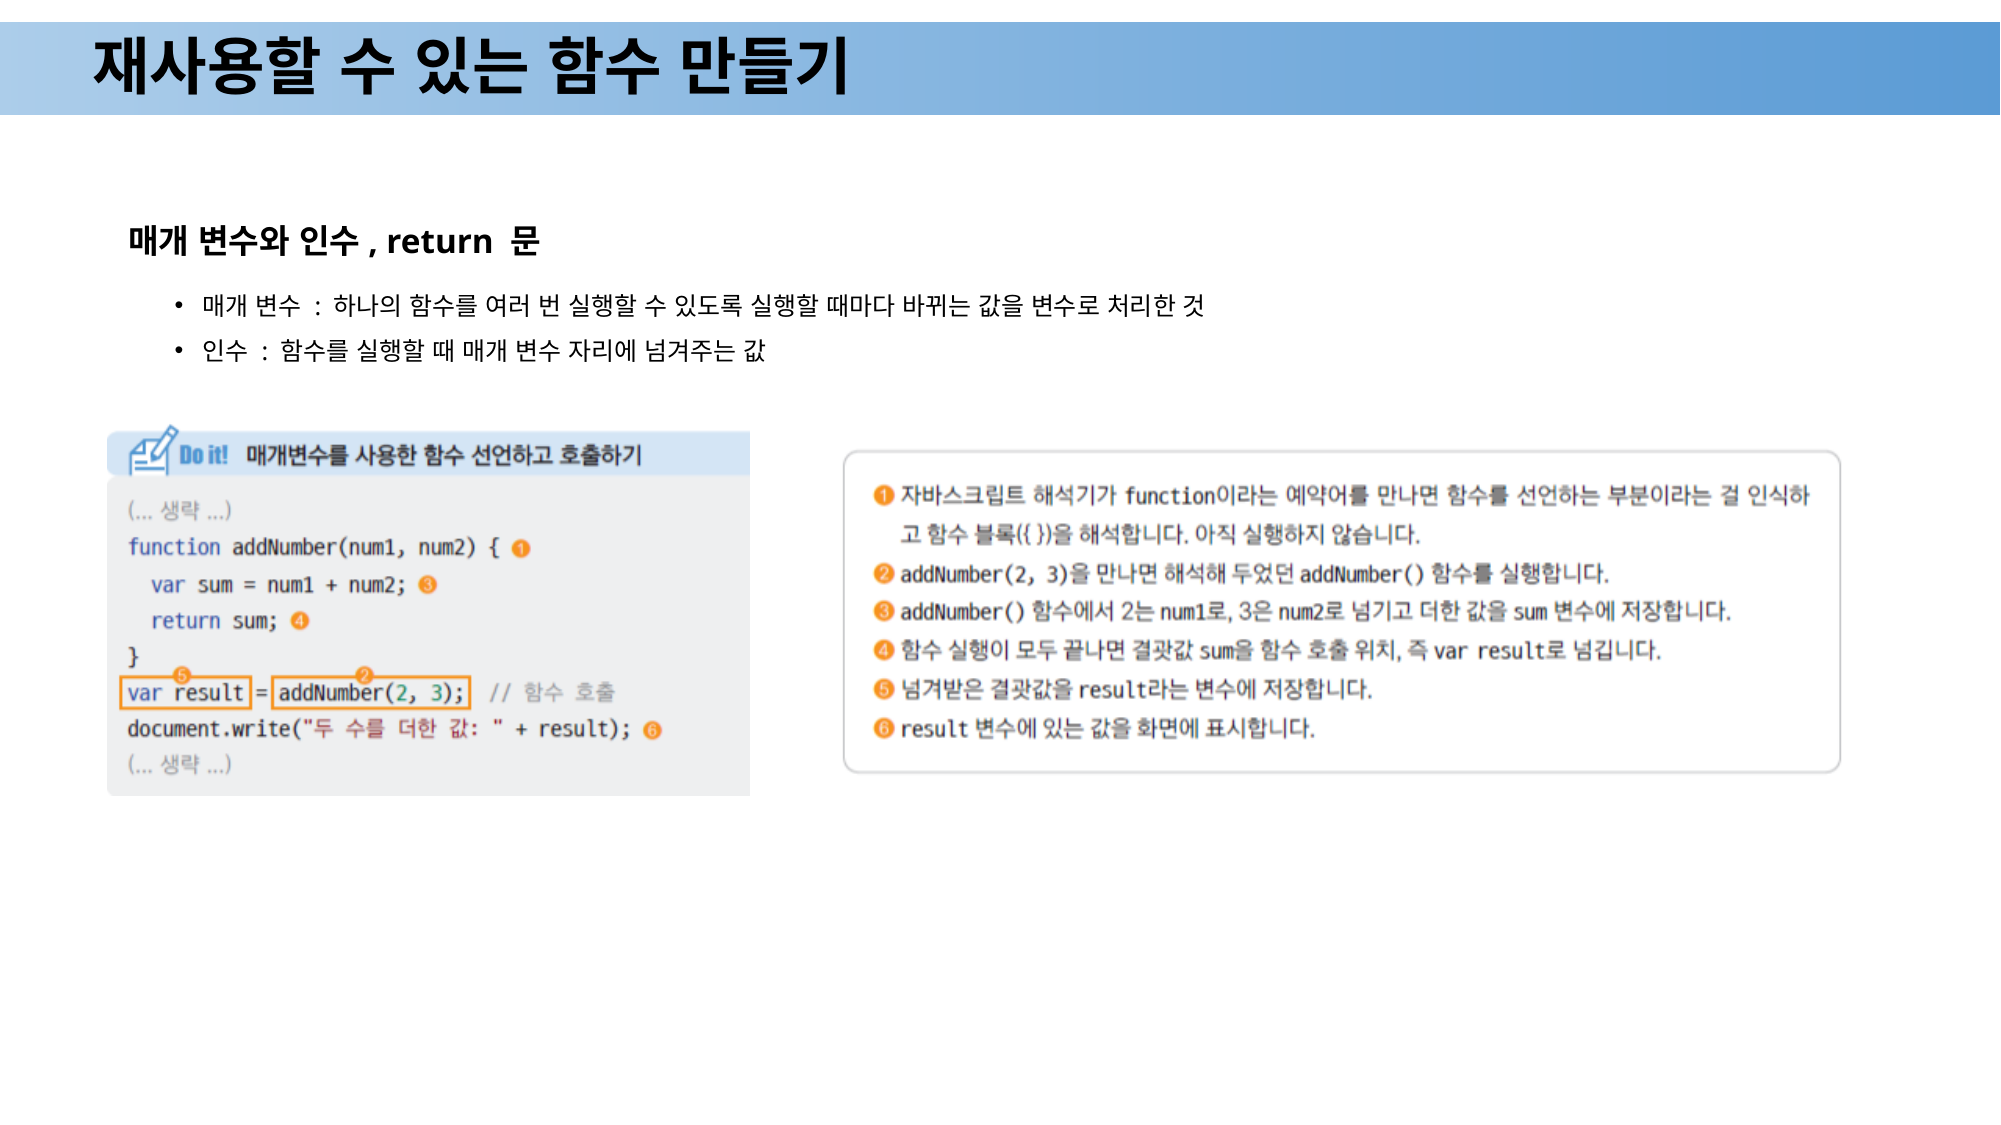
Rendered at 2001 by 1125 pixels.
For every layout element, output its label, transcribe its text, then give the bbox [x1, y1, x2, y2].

title 재사용할 수 있는 함수 만들기 [77, 22, 1569, 116]
text_box 매개 변수와 인수, return 문 [113, 212, 556, 268]
picture [107, 420, 750, 796]
text_box 매개 변수 : 하나의 함수를 여러 번 실행할 수 있도록 실행할 때마다 바뀌는 값을 변수로 처리한 것 인수 : 함수를 실행할 때 매개 변수 자리에 넘겨주는 값 [159, 268, 1222, 373]
picture [823, 441, 1846, 788]
